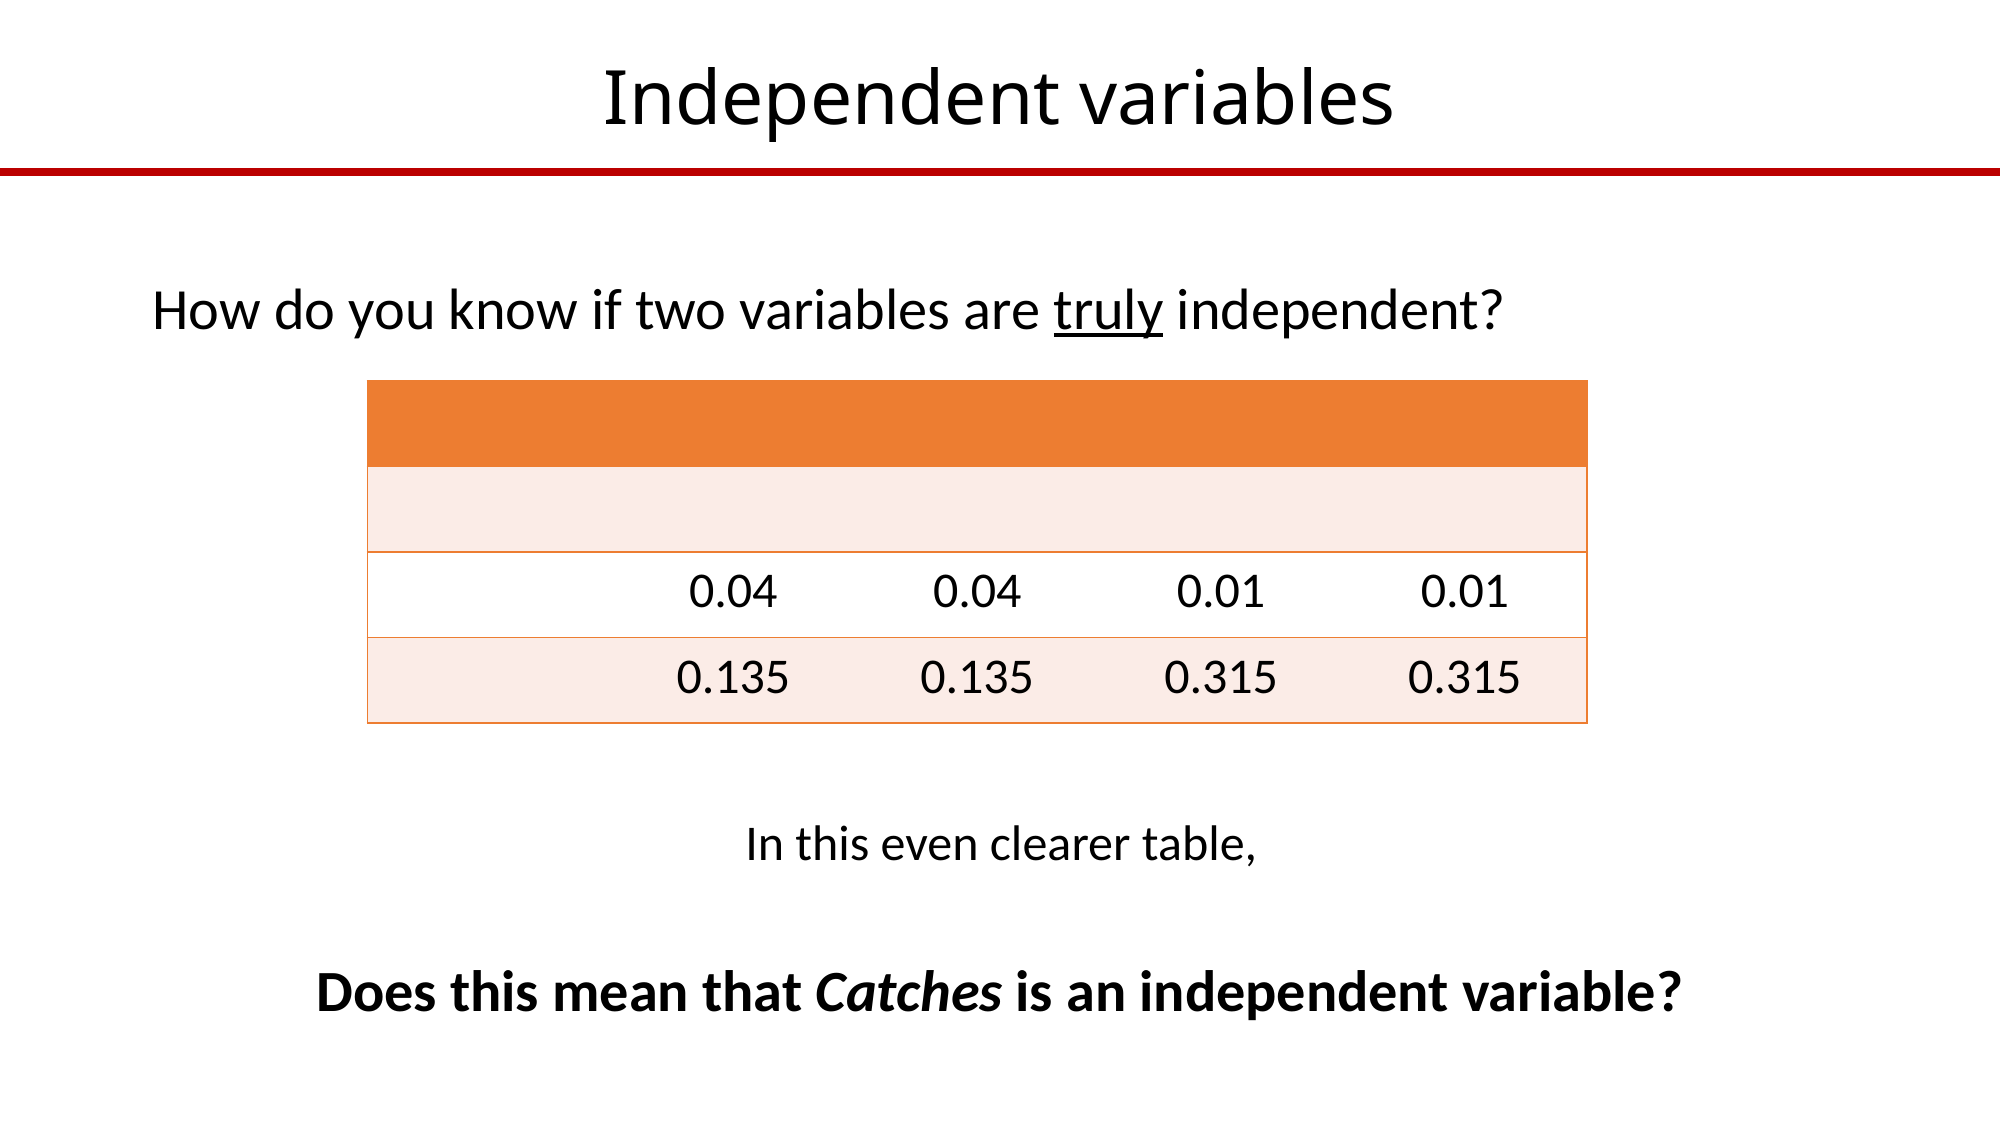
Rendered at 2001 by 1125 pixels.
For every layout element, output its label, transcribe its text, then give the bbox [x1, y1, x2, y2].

text_box Does this mean that Catches is an independent variable? [301, 946, 1699, 1031]
title Independent variables [137, 50, 1863, 150]
list How do you know if two variables are truly independent? [137, 263, 1863, 381]
